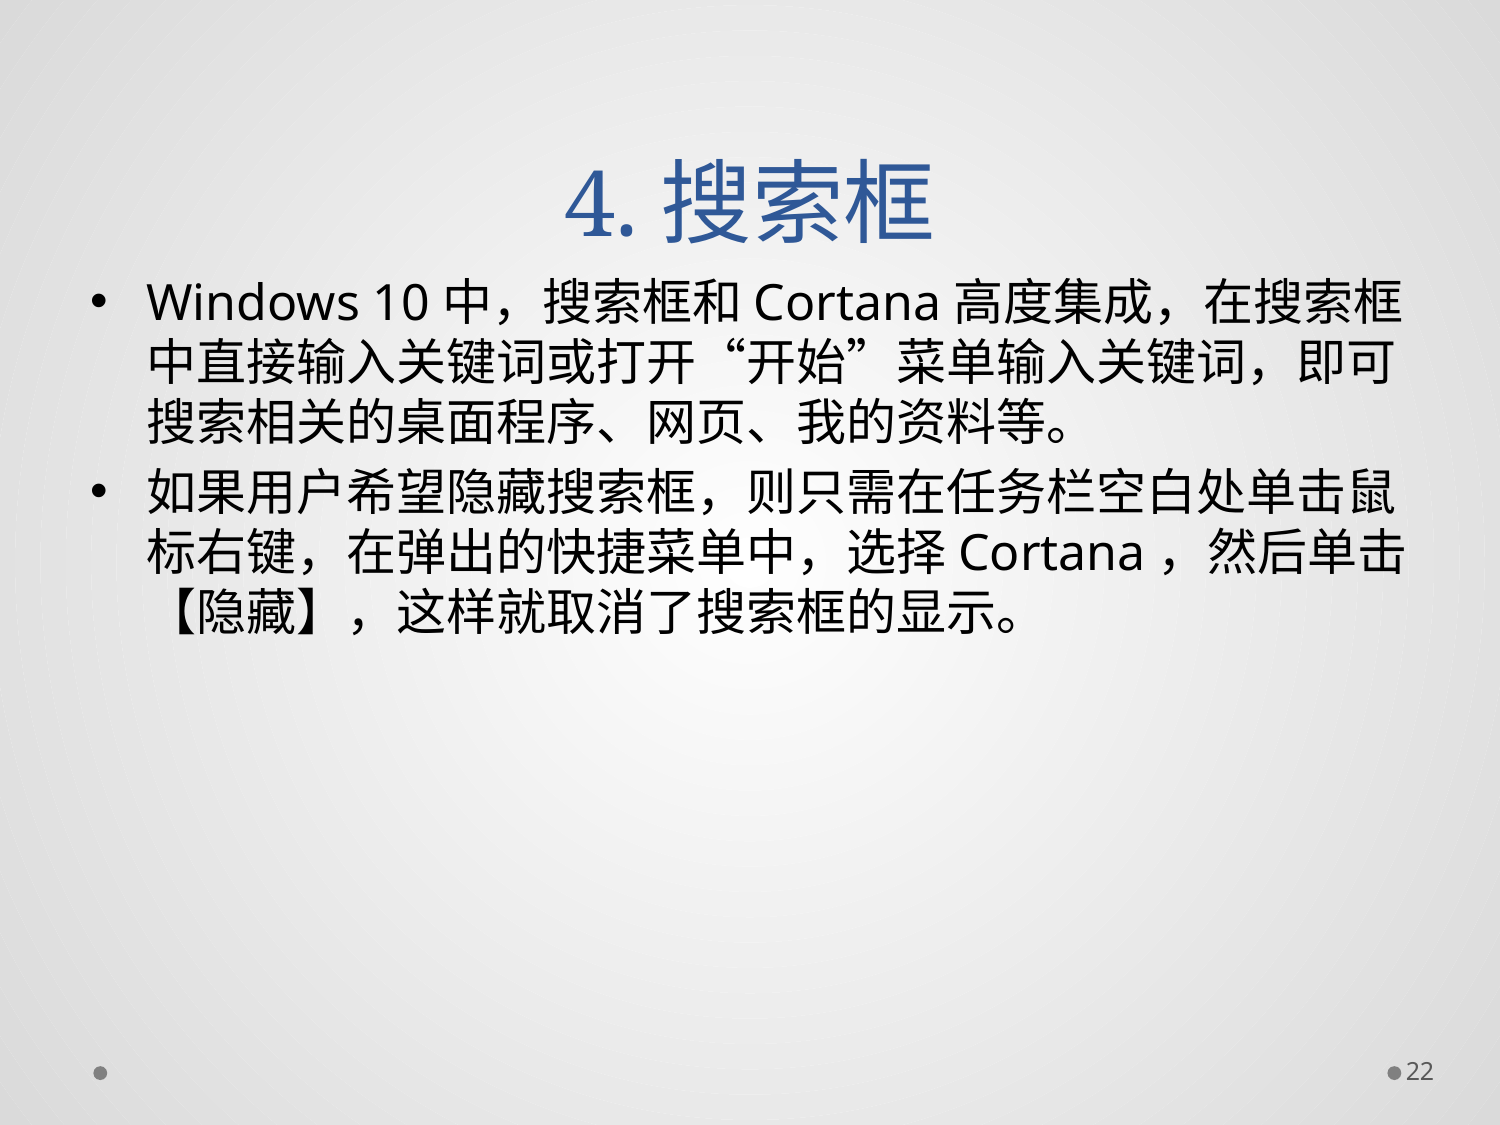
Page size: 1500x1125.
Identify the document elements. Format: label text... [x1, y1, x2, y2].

list Windows 10中，搜索框和Cortana高度集成，在搜索框中直接输入关键词或打开“开始”菜单输入关键词，即可搜索相关的桌面程序、网页、我的资料等。 如果用户希望隐藏搜索框，则只需在任务栏空白处单击鼠标右键，在弹出的快捷菜单中，选择Cortana，然后单击【隐藏】，这样就取消了搜索框的显示。 [75, 262, 1425, 882]
slide_number 22 [1401, 1042, 1494, 1103]
title 4.搜索框 [75, 0, 1425, 262]
